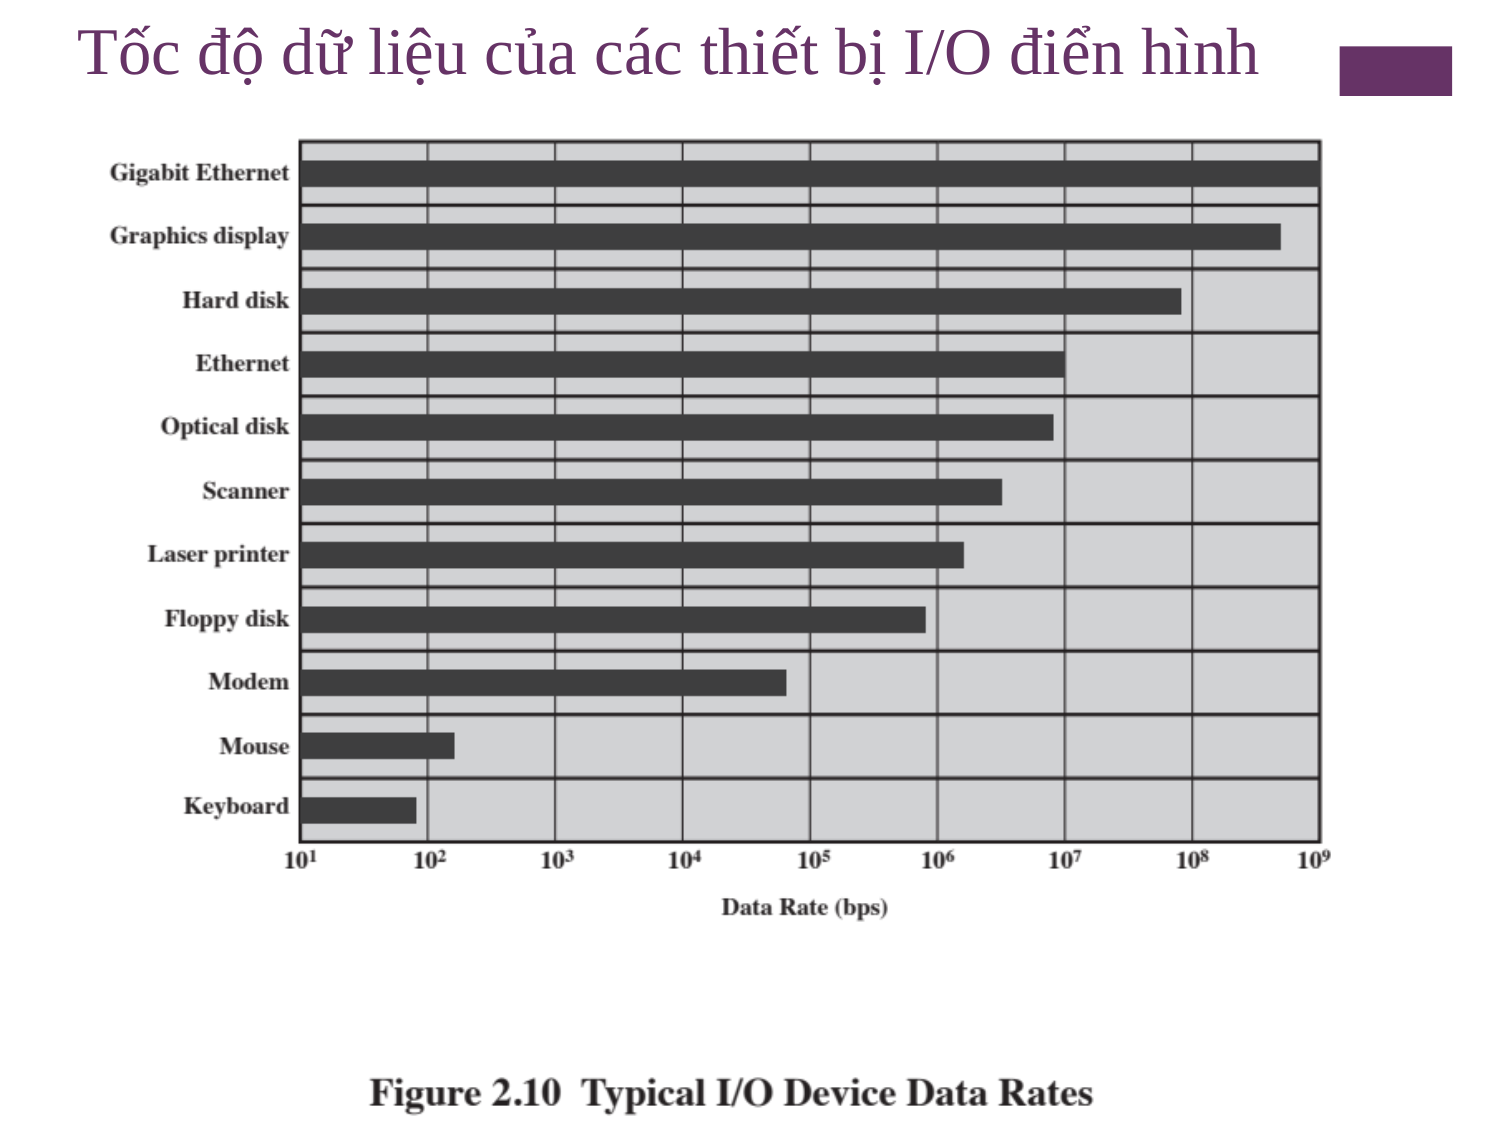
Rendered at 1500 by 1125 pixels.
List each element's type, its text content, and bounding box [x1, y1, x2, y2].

title Tốc độ dữ liệu của các thiết bị I/O điển hình [62, 0, 1376, 64]
picture [49, 67, 1401, 1125]
